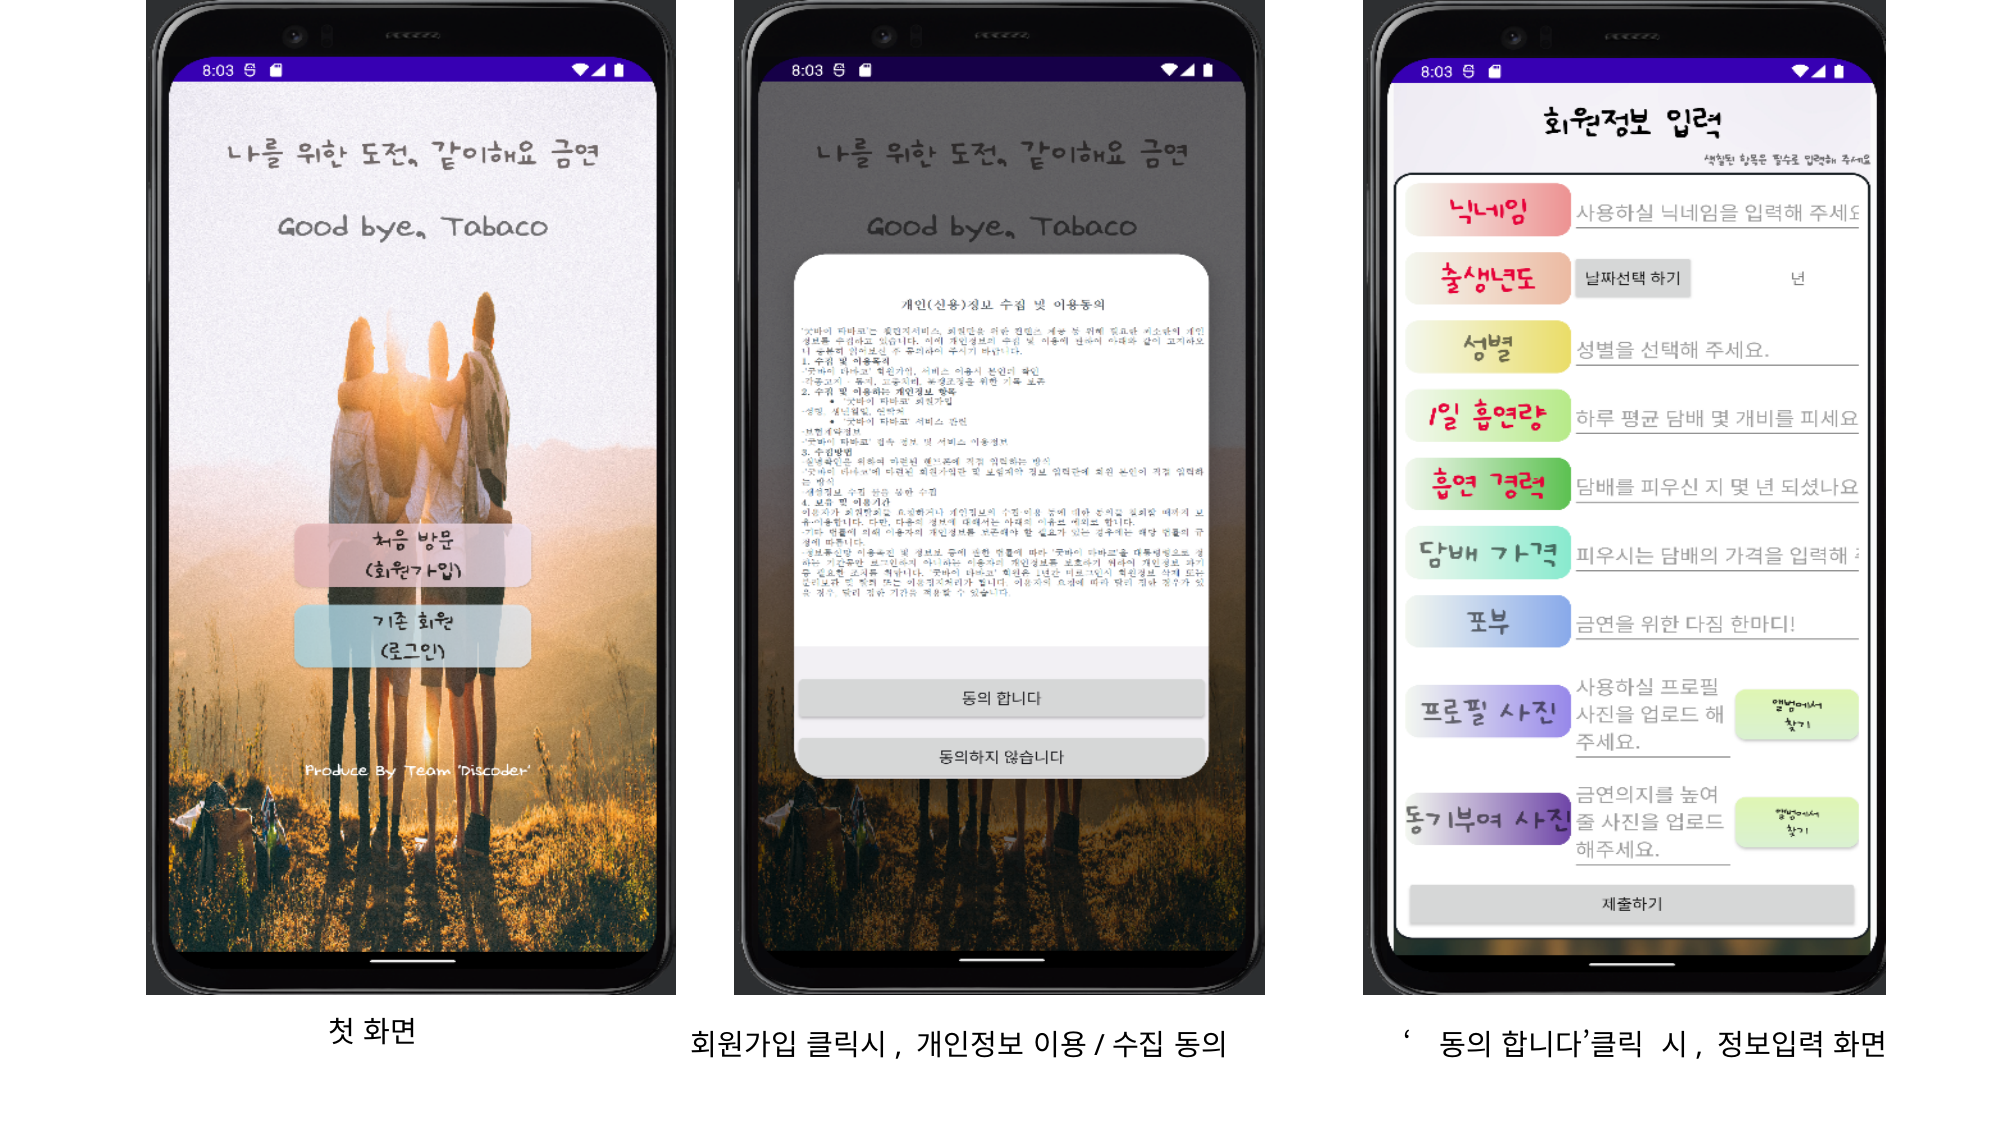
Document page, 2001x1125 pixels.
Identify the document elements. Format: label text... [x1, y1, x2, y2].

picture [146, 0, 676, 995]
text_box ‘동의 합니다’클릭 시, 정보입력 화면 [1388, 1018, 1921, 1069]
text_box 첫 화면 [313, 1006, 488, 1056]
text_box 회원가입 클릭시, 개인정보 이용/수집 동의 [675, 1018, 1298, 1069]
picture [734, 0, 1265, 995]
picture [1363, 0, 1886, 995]
